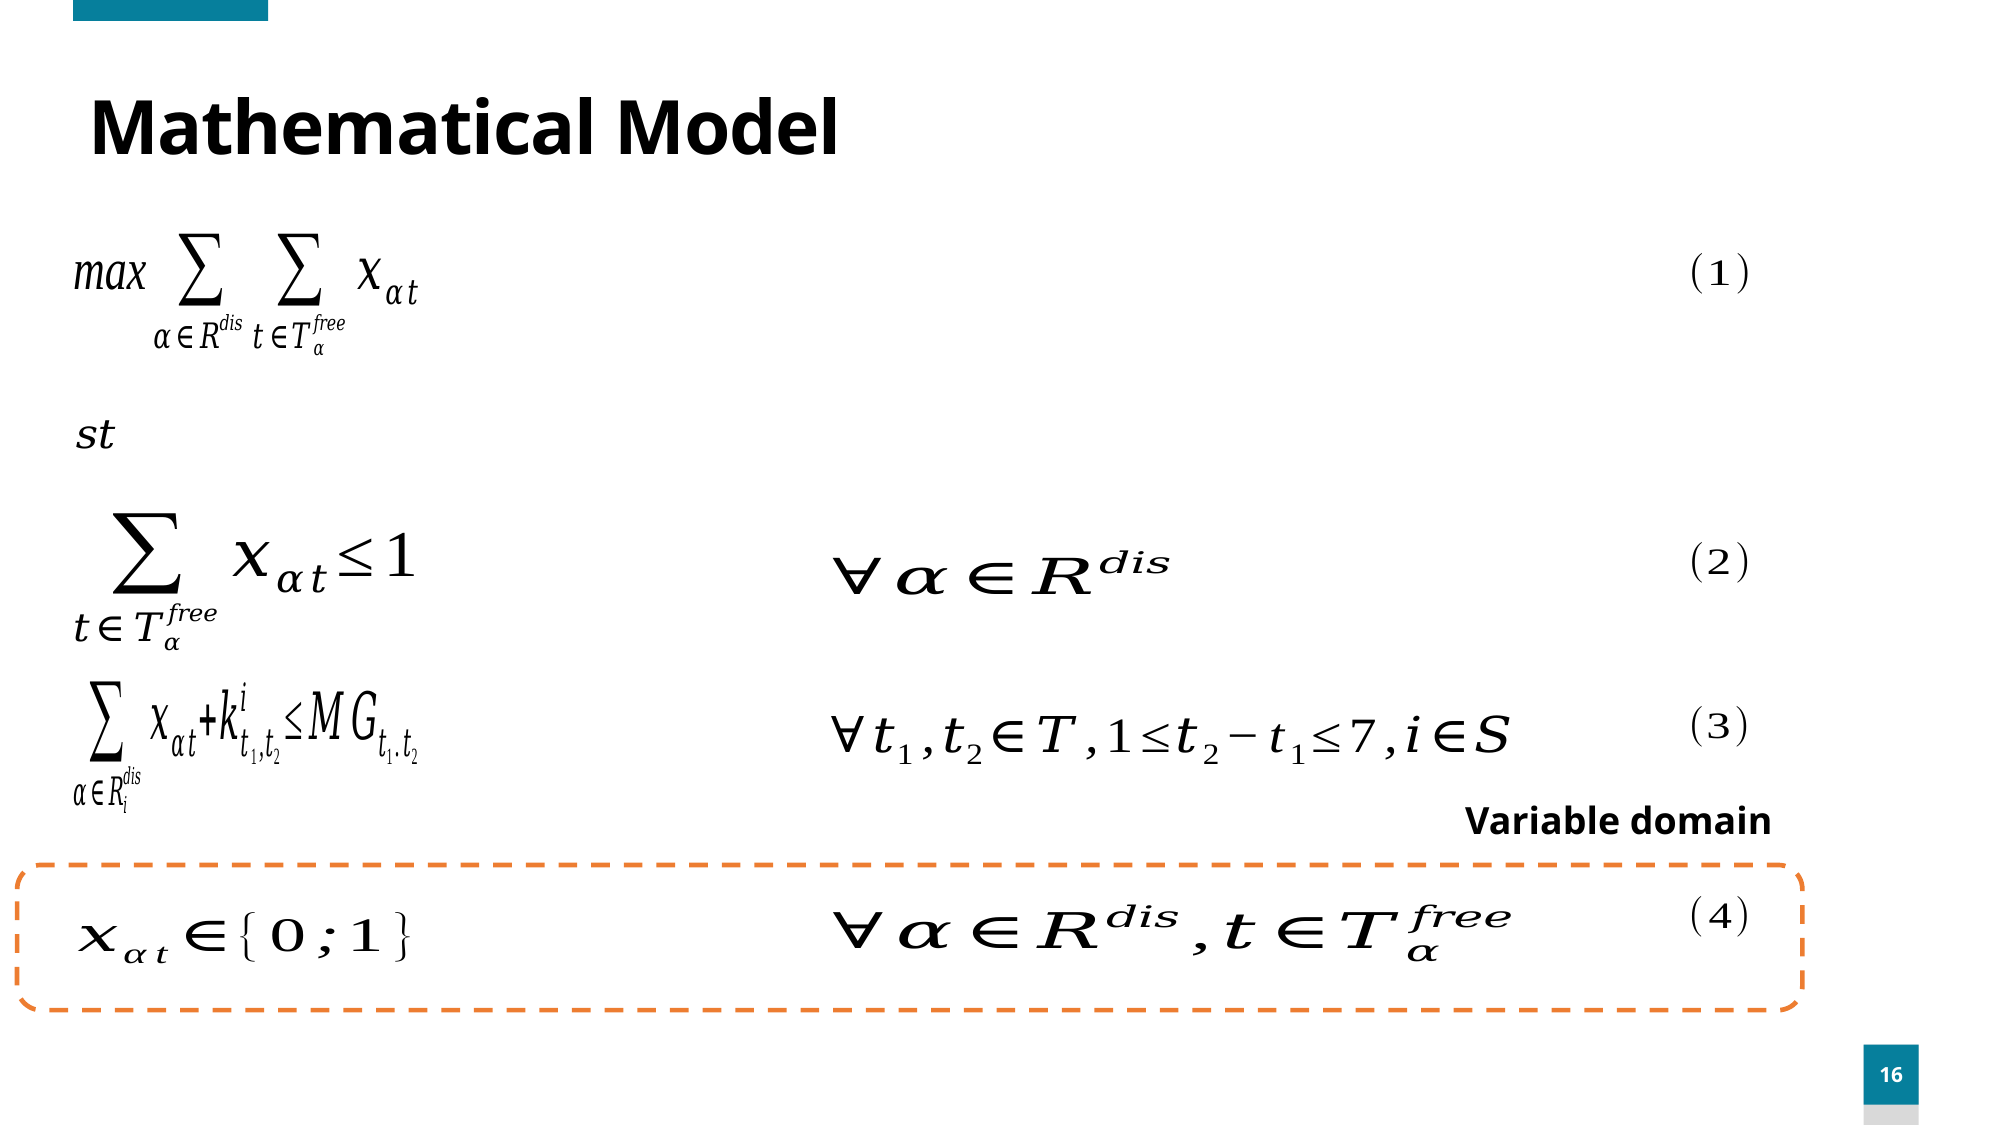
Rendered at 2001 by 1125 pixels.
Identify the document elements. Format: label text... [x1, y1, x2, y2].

title Mathematical Model [73, 82, 1720, 179]
text_box Variable domain [1131, 789, 1788, 850]
text_box [16, 863, 1804, 1012]
